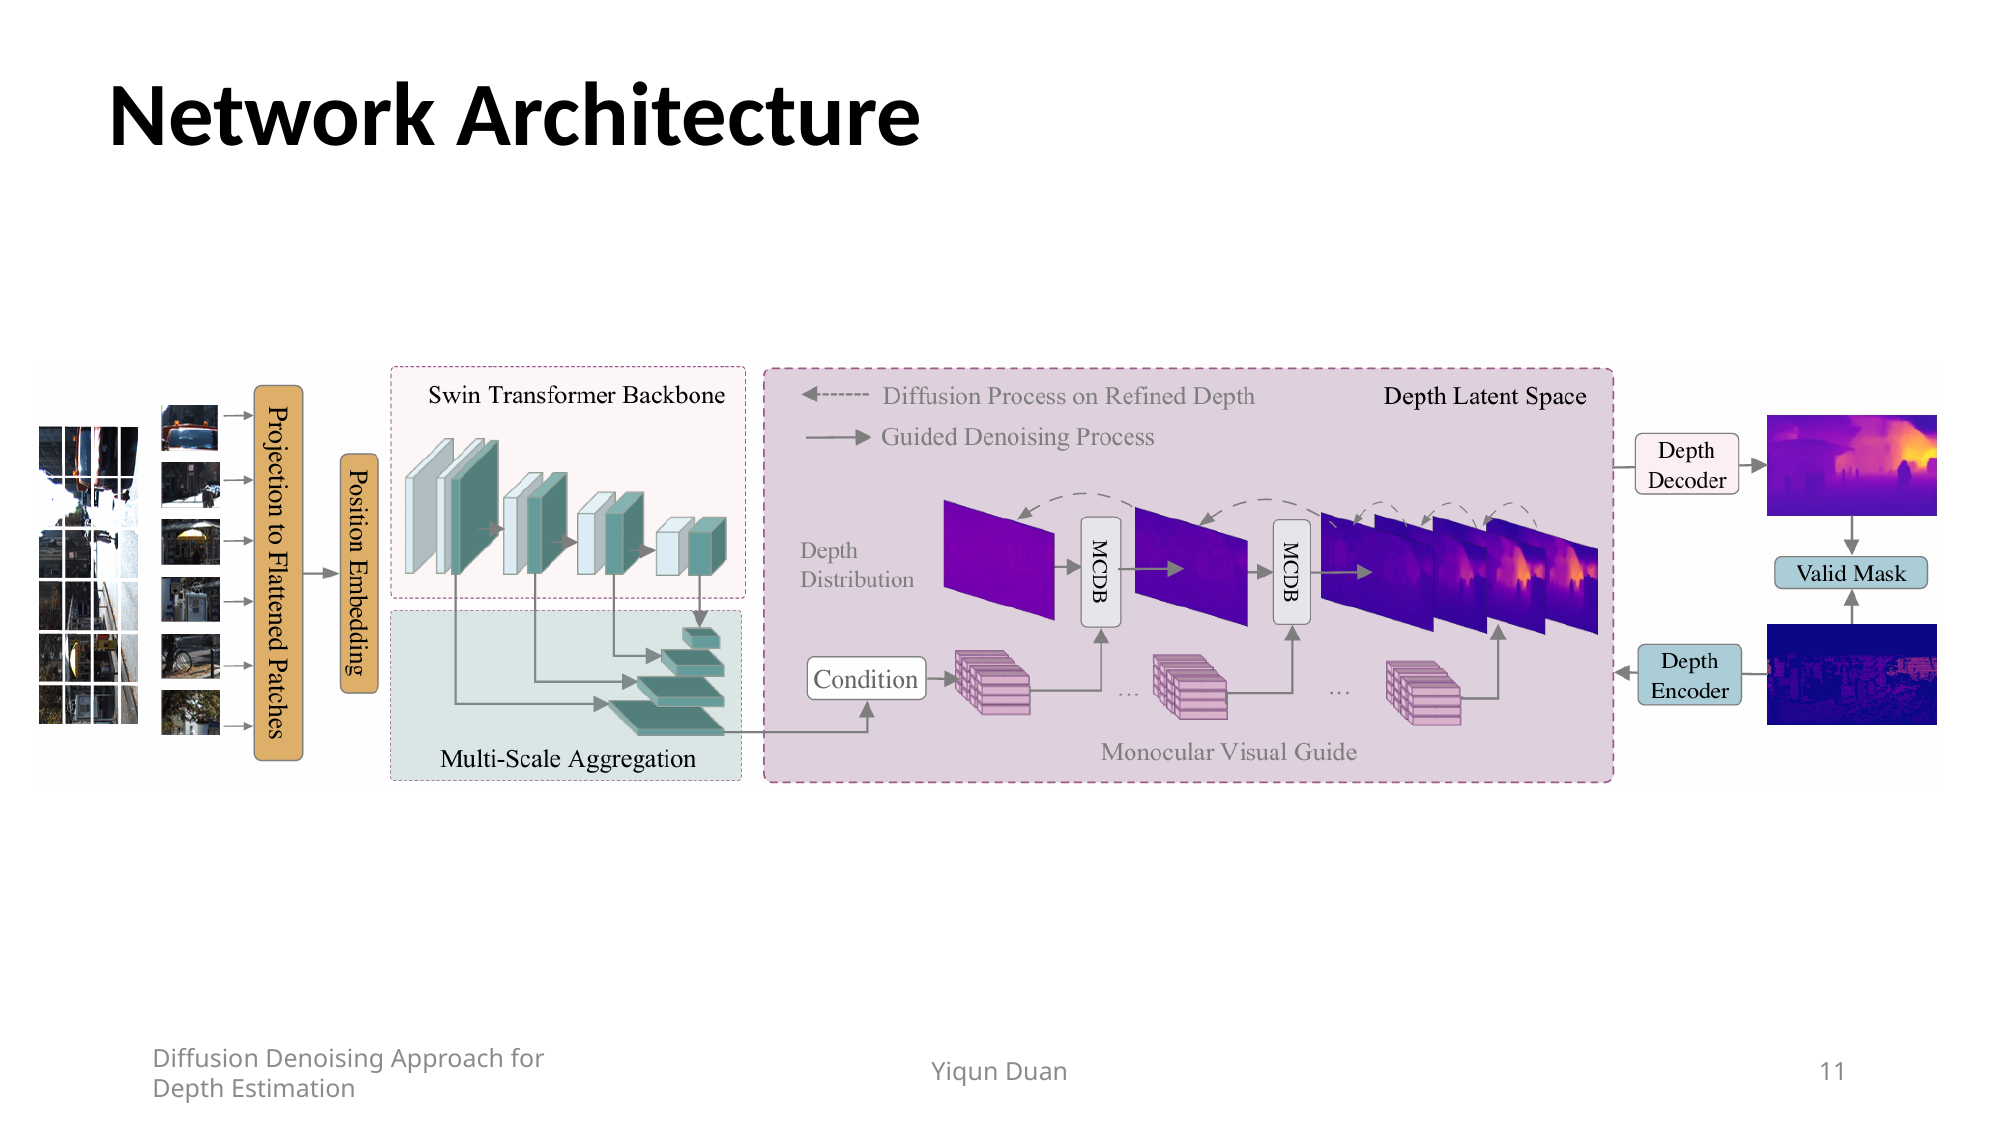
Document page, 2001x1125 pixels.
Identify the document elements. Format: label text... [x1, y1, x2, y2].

title Network Architecture [94, 59, 1231, 170]
slide_number Diffusion Denoising Approach for Depth Estimation [137, 1042, 588, 1103]
picture [0, 311, 2000, 814]
footer Yiqun Duan [662, 1042, 1338, 1103]
slide_number 10 [1412, 1042, 1863, 1103]
